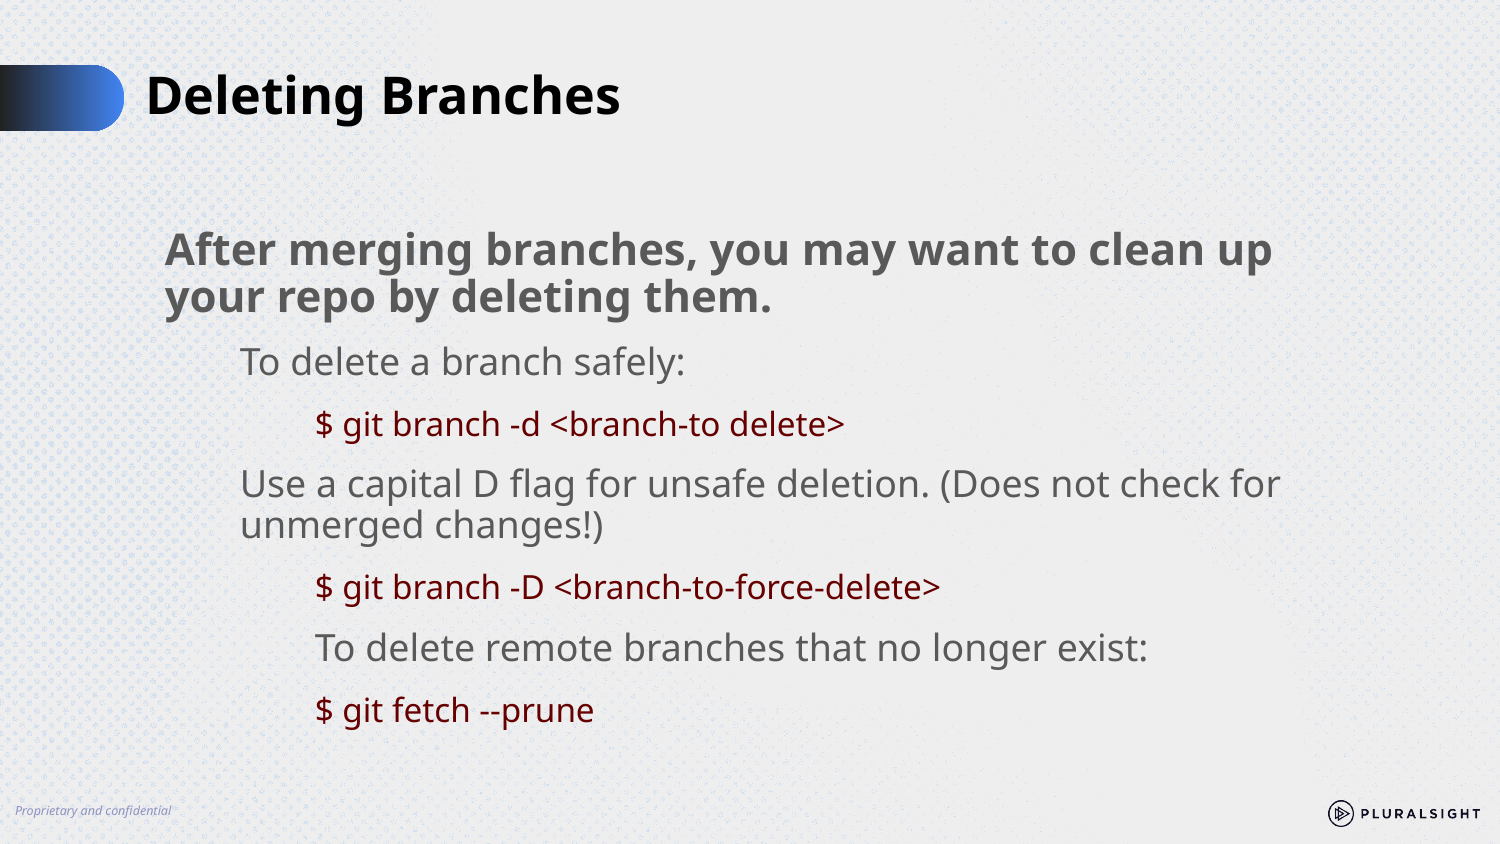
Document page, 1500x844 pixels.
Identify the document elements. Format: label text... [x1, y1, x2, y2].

list After merging branches, you may want to clean up your repo by deleting them. To delete a branch safely: $ git branch -d <branch-to delete> Use a capital D flag for unsafe deletion. (Does not check for unmerged changes!) $ git branch -D <branch-to-force-delete> To delete remote branches that no longer exist: $ git fetch --prune [149, 220, 1346, 733]
picture [0, 0, 1500, 844]
title Deleting Branches [130, 55, 1425, 141]
